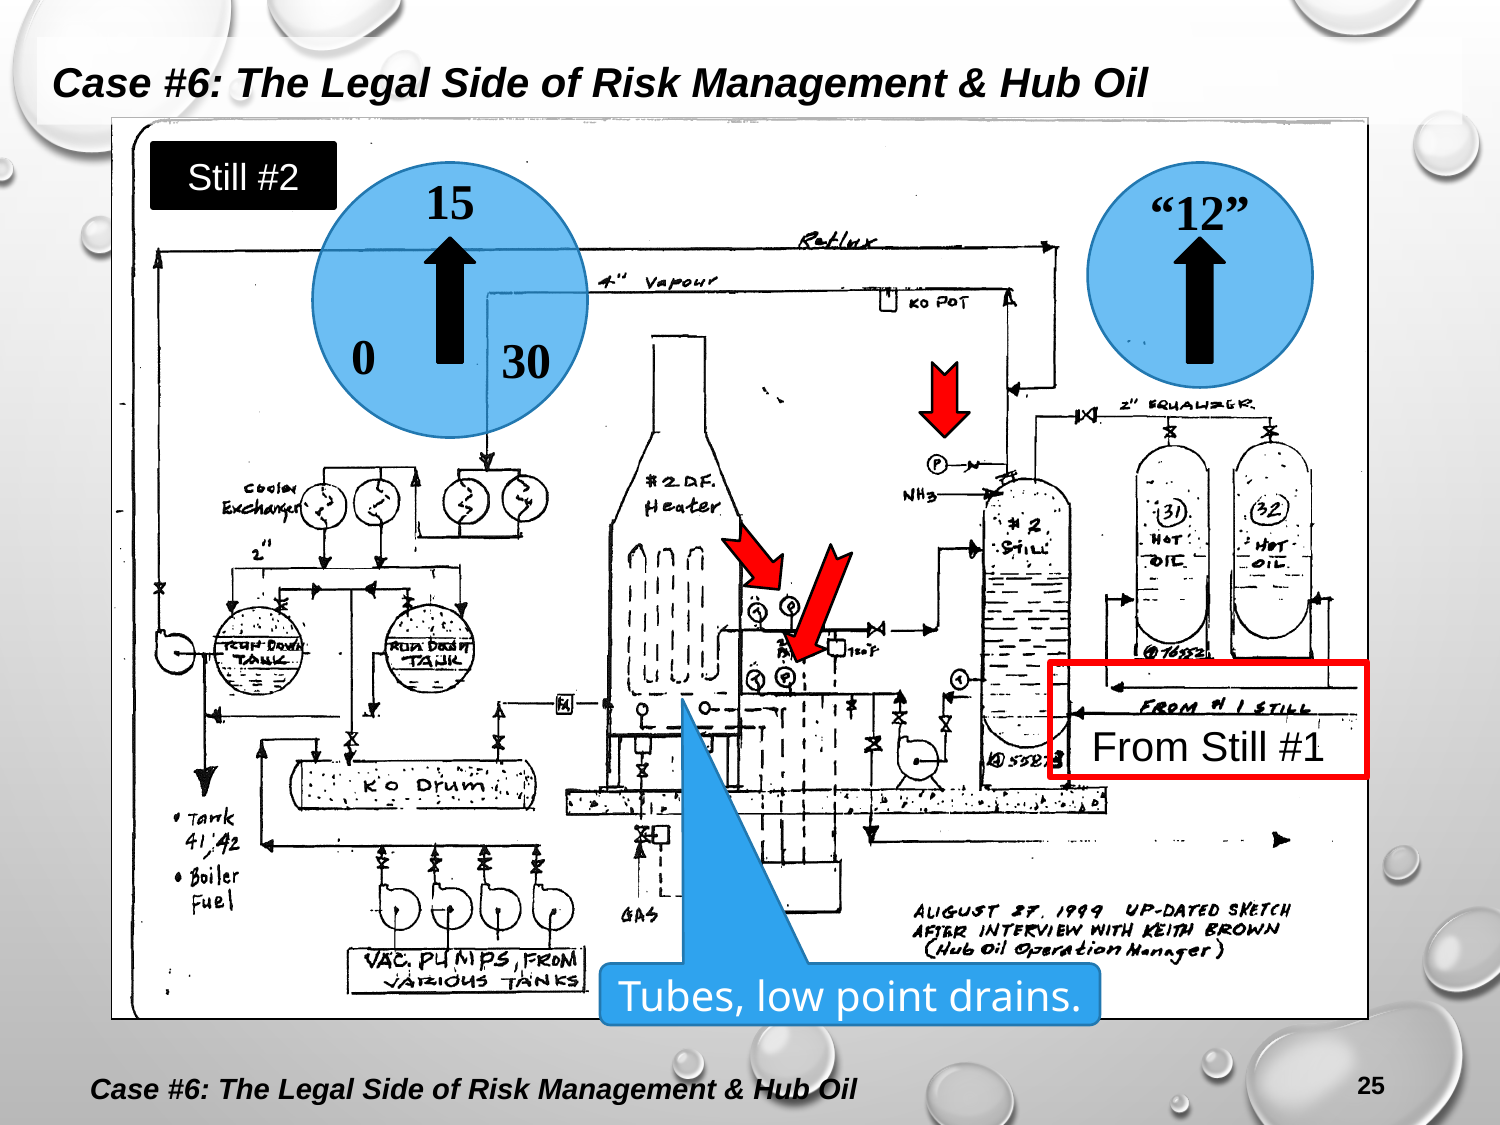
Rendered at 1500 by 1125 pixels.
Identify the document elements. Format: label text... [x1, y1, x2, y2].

text_box 25 [1249, 1062, 1400, 1100]
text_box Case #6: The Legal Side of Risk Management & Hub Oil [74, 1049, 900, 1125]
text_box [112, 117, 1368, 1026]
text_box Case #6: The Legal Side of Risk Management & Hub Oil [37, 37, 1463, 125]
picture [0, 0, 1500, 1125]
